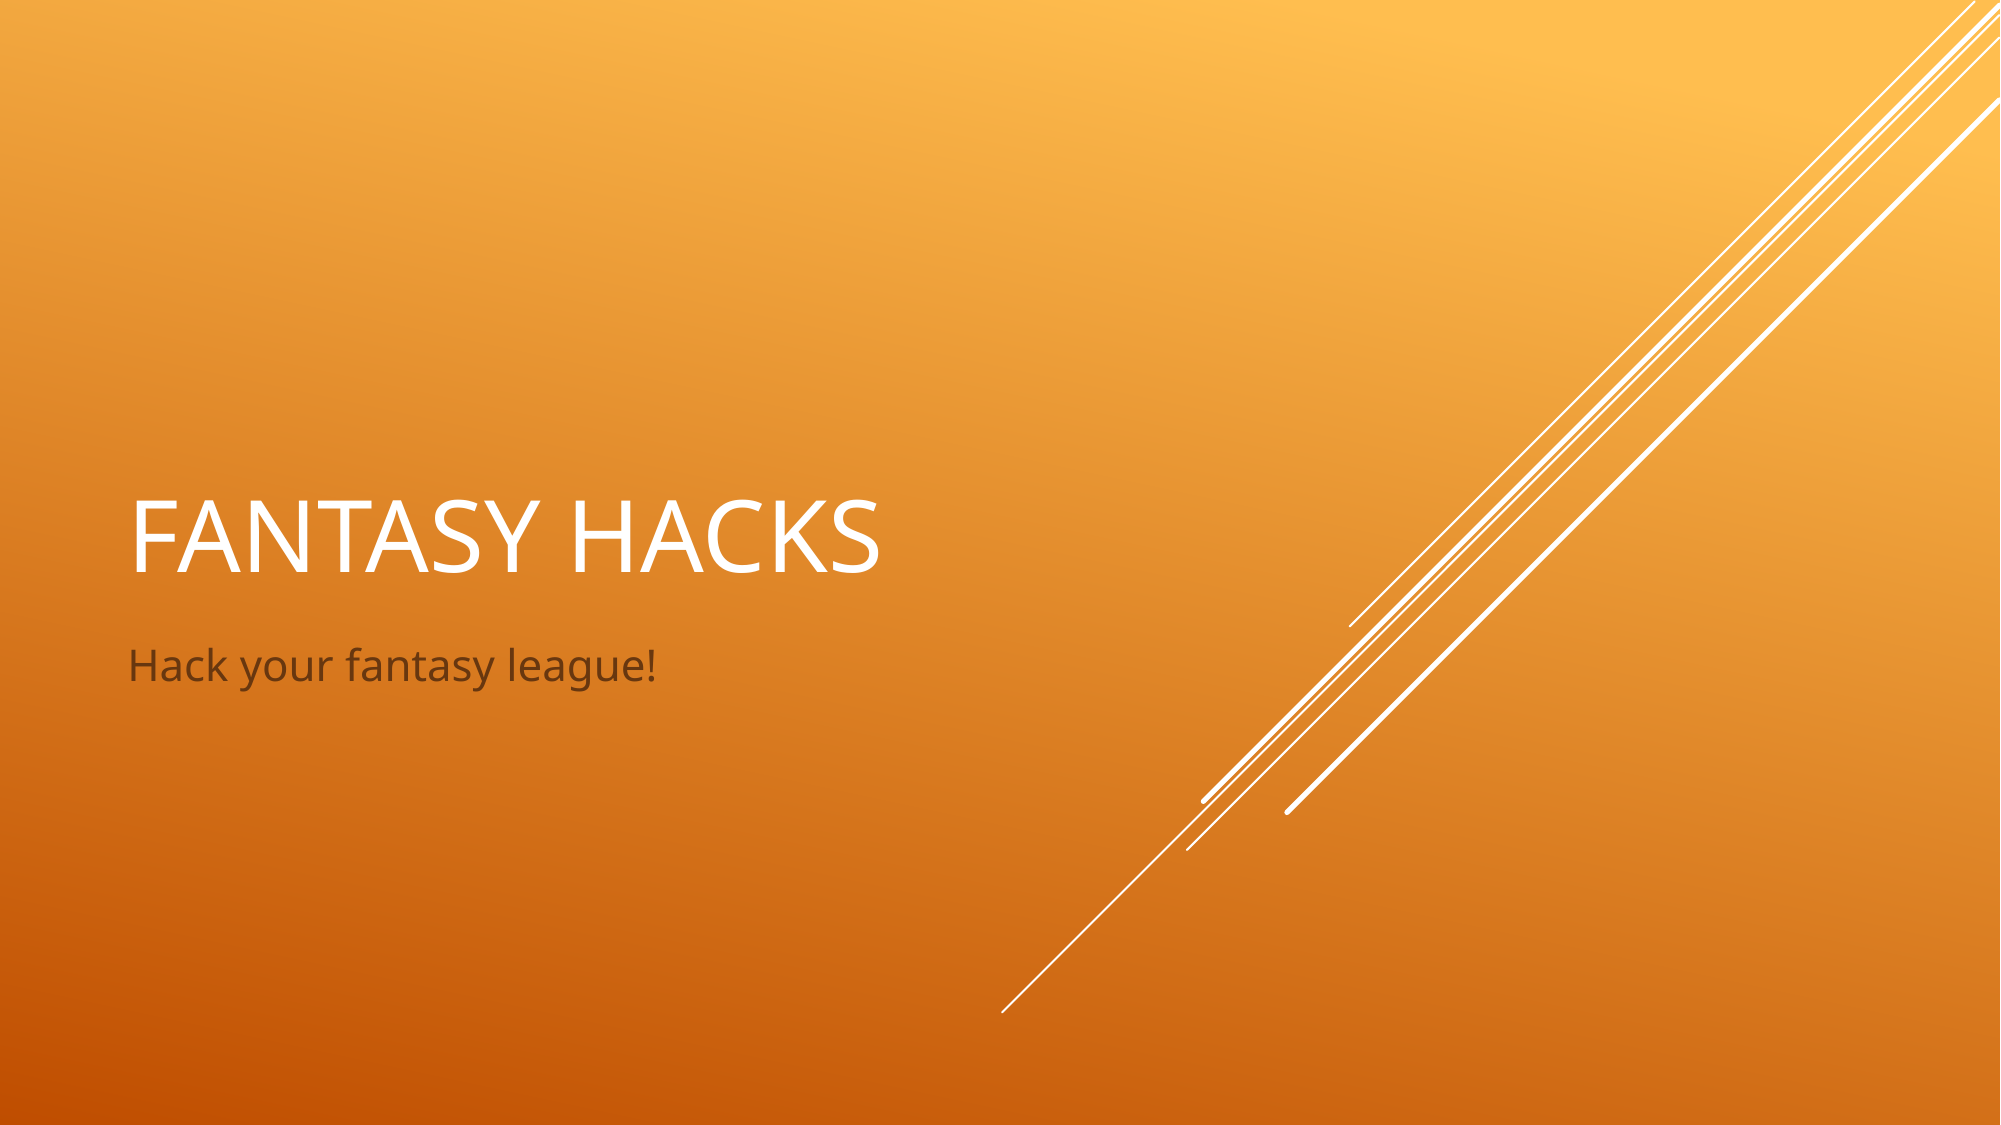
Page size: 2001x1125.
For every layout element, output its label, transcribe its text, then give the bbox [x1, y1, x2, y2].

title Fantasy Hacks [112, 112, 1425, 600]
subtitle Hack your fantasy league! [112, 630, 1163, 950]
